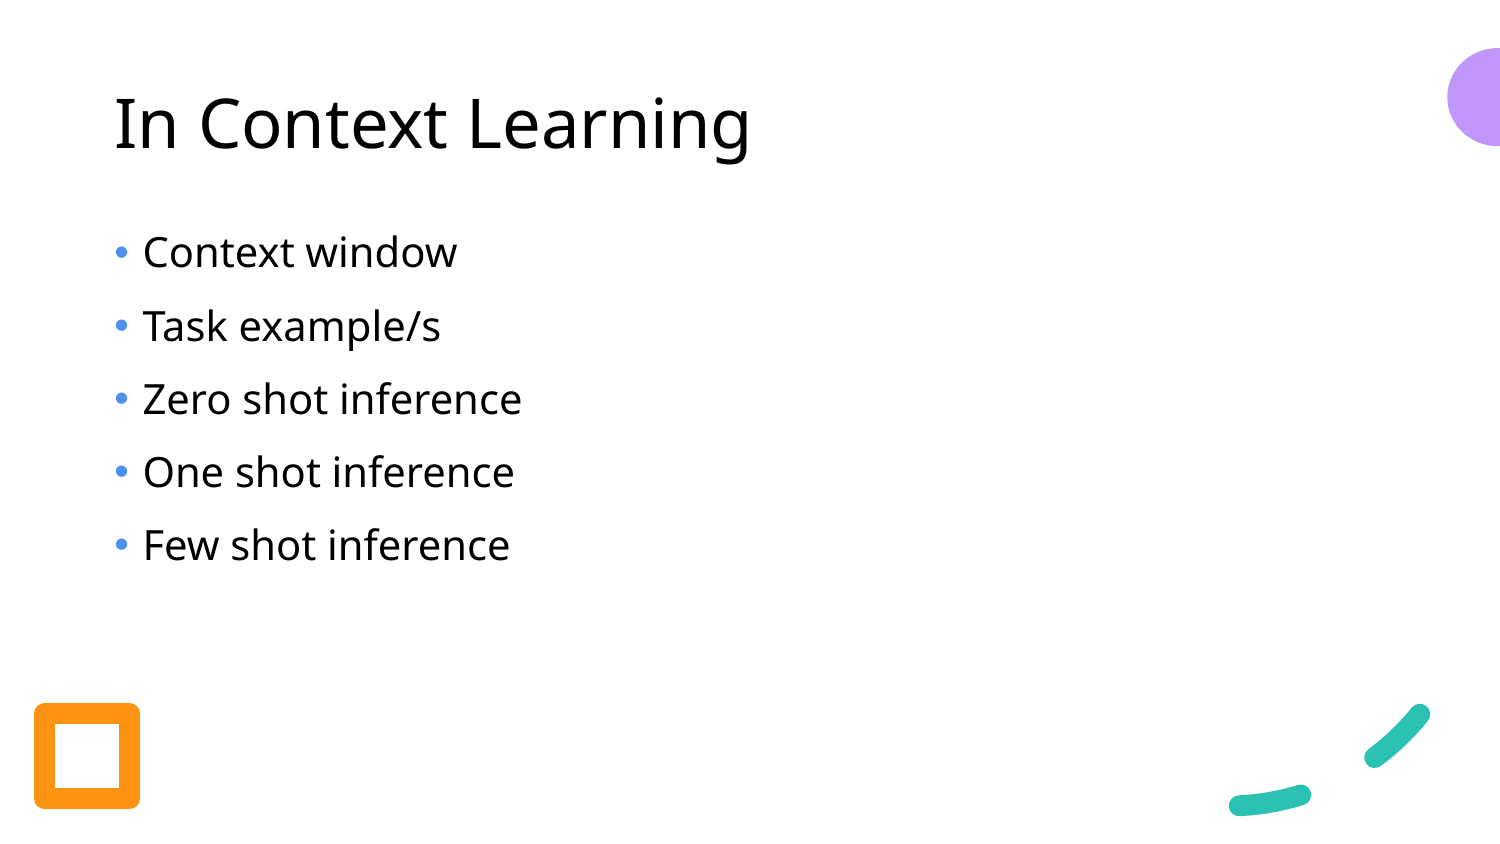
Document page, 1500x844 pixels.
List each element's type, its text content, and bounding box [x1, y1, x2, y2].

title In Context Learning [103, 44, 1397, 208]
list Context window Task example/s Zero shot inference One shot inference Few shot inference [103, 226, 1394, 754]
